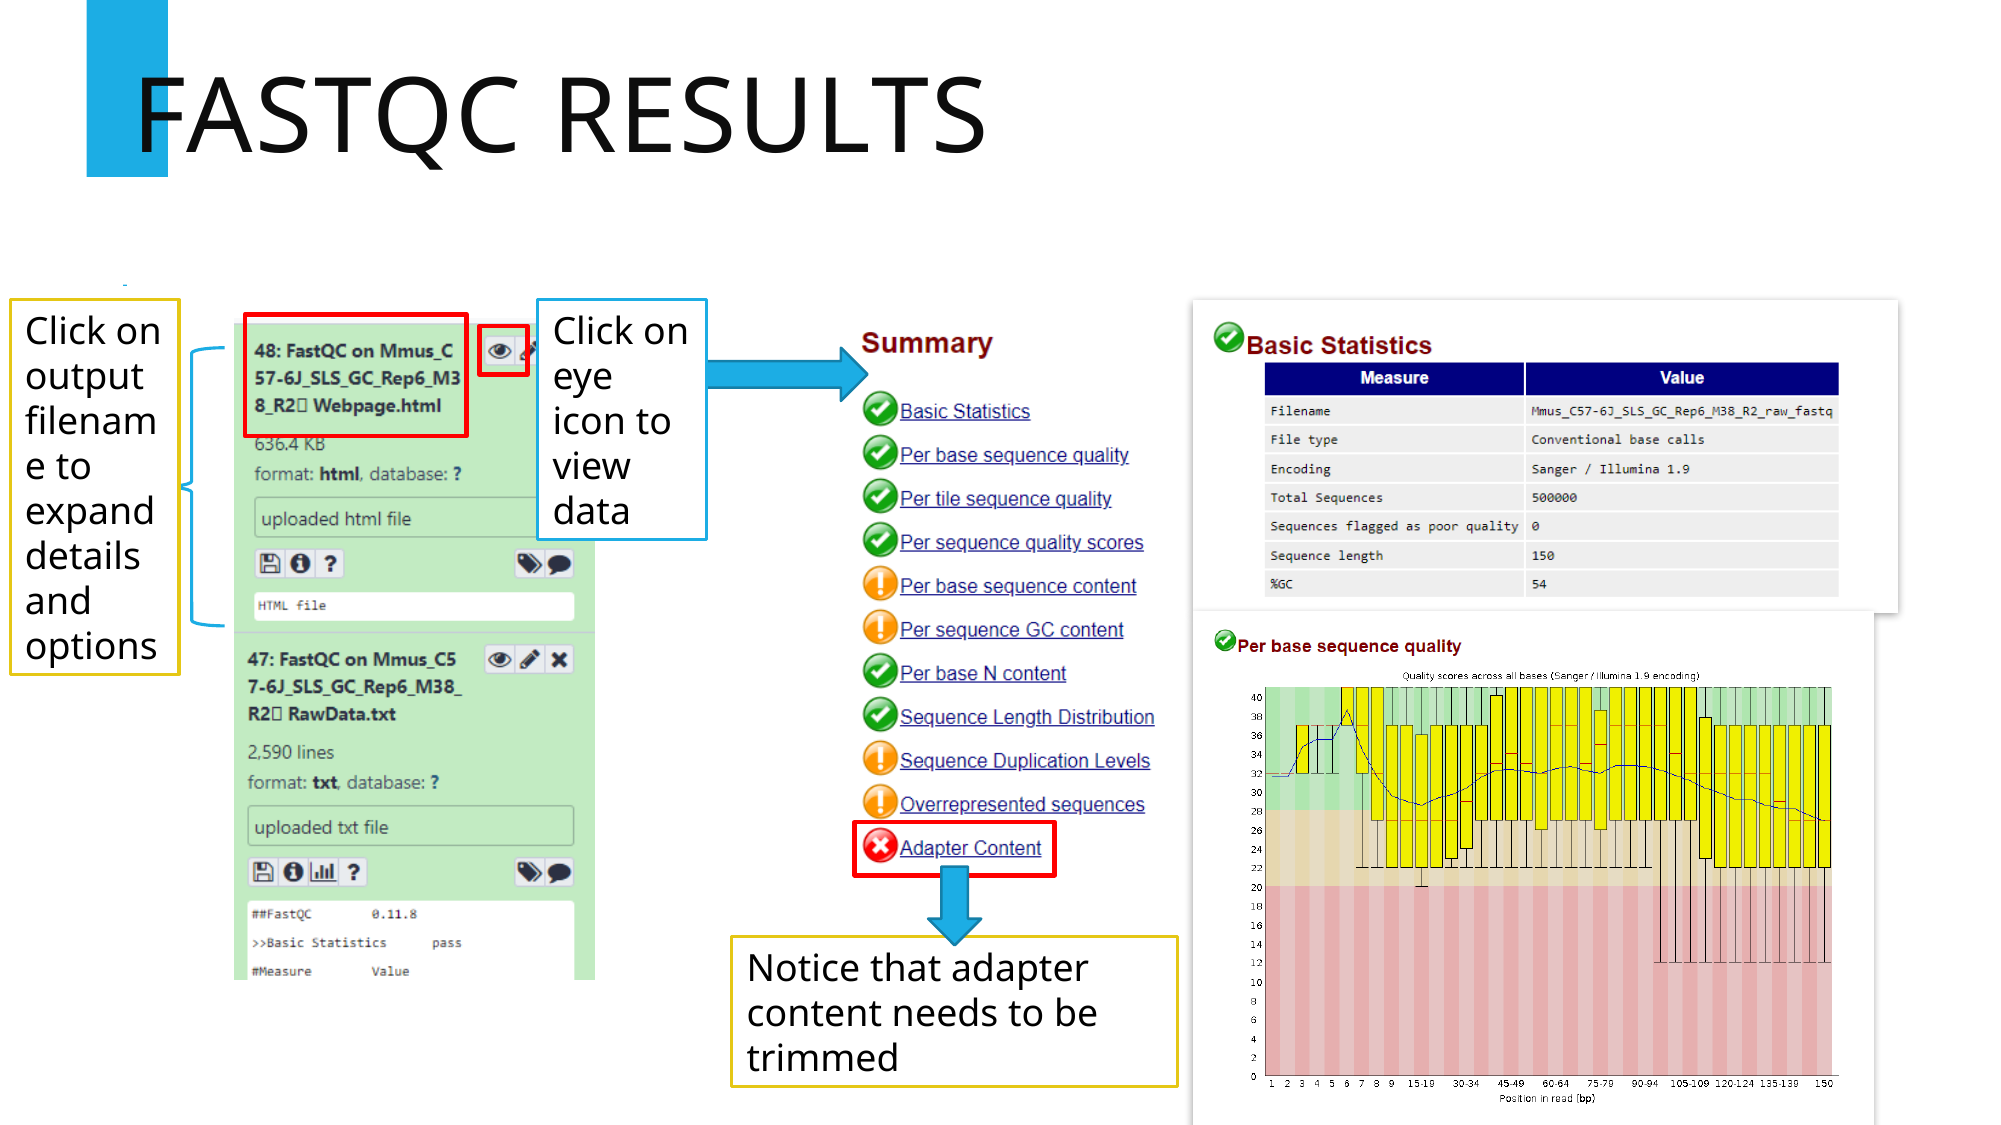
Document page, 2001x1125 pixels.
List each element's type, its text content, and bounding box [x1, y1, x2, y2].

title FASTQC Results [117, 0, 1763, 246]
picture [1207, 313, 1884, 599]
text_box Click on output filename to expand details and options [9, 298, 180, 676]
picture [842, 313, 1172, 872]
text_box Click on eye icon to view data [536, 298, 708, 541]
text_box [926, 880, 983, 947]
picture [1207, 625, 1860, 1117]
text_box [708, 359, 836, 389]
text_box Notice that adapter content needs to be trimmed [731, 935, 1179, 1088]
text_box [180, 346, 225, 627]
picture [234, 318, 595, 981]
